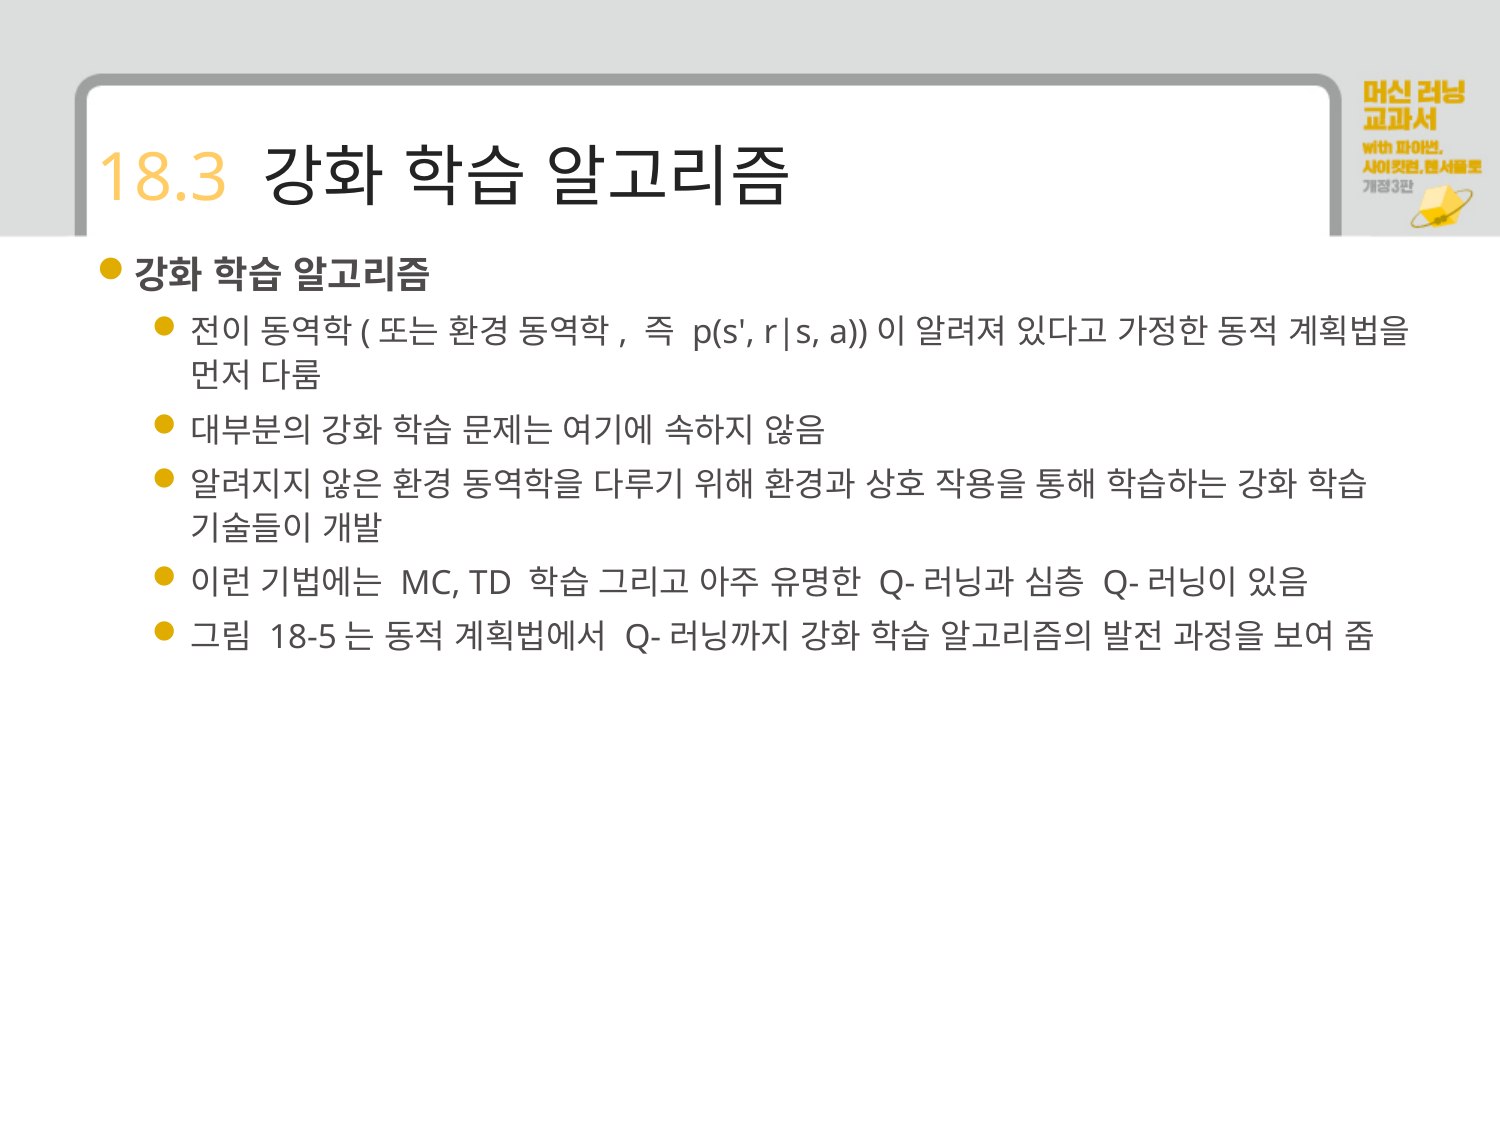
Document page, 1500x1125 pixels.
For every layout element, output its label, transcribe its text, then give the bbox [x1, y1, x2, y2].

list 강화 학습 알고리즘 전이 동역학(또는 환경 동역학, 즉 p(s', r|s, a))이 알려져 있다고 가정한 동적 계획법을 먼저 다룸 대부분의 강화 학습 문제는 여기에 속하지 않음 알려지지 않은 환경 동역학을 다루기 위해 환경과 상호 작용을 통해 학습하는 강화 학습 기술들이 개발 이런 기법에는 MC, TD 학습 그리고 아주 유명한 Q-러닝과 심층 Q-러닝이 있음 그림 18-5는 동적 계획법에서 Q-러닝까지 강화 학습 알고리즘의 발전 과정을 보여 줌 [81, 239, 1440, 1054]
picture [0, 0, 1500, 1125]
title 18.3 강화 학습 알고리즘 [81, 90, 1412, 222]
